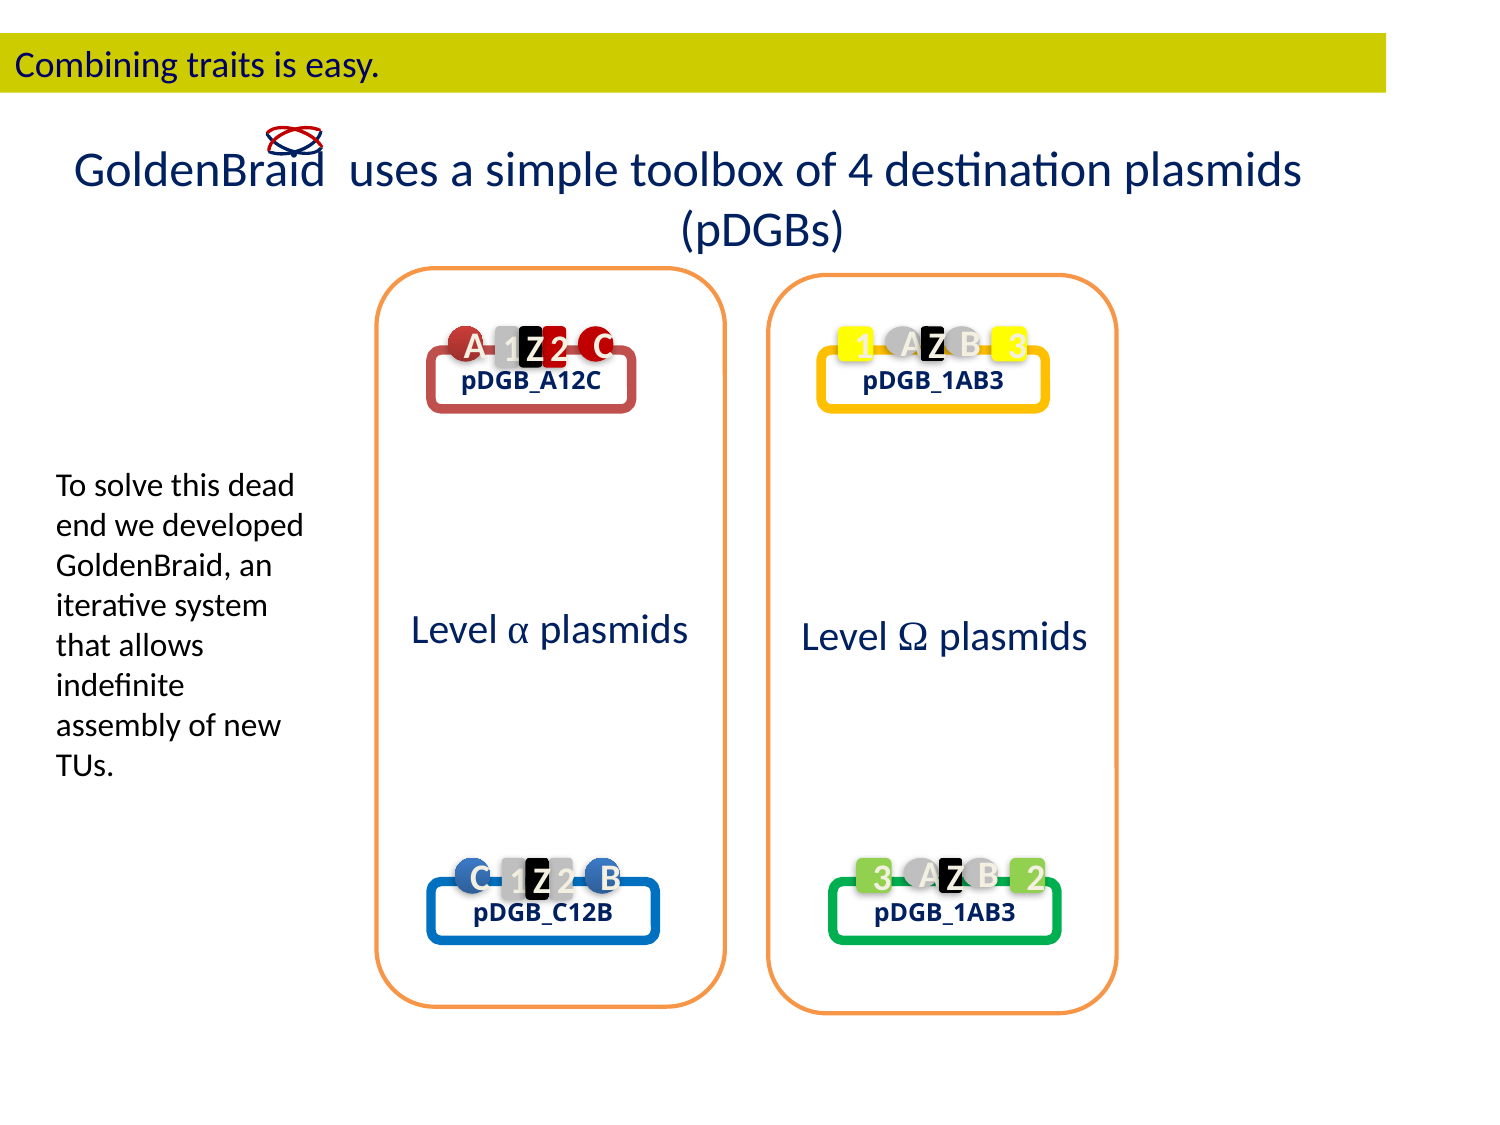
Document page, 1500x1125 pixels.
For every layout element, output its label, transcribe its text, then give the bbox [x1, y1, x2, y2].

text_box A [885, 326, 916, 357]
text_box Combining traits is easy. [0, 33, 1387, 93]
text_box C [577, 326, 614, 362]
text_box [766, 272, 1119, 1016]
text_box Z [920, 326, 945, 362]
text_box [374, 266, 727, 1009]
text_box GoldenBraid uses a simple toolbox of 4 destination plasmids (pDGBs) [59, 129, 1466, 264]
text_box Z [518, 326, 543, 368]
text_box To solve this dead end we developed GoldenBraid, an iterative system that allows indefinite assembly of new TUs. [41, 456, 325, 791]
text_box 1 [495, 326, 518, 368]
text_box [259, 117, 330, 164]
text_box 1 [837, 326, 874, 362]
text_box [430, 857, 656, 941]
text_box B [949, 326, 980, 357]
text_box A [447, 326, 484, 362]
text_box 2 [544, 326, 567, 368]
text_box 3 [991, 326, 1027, 362]
